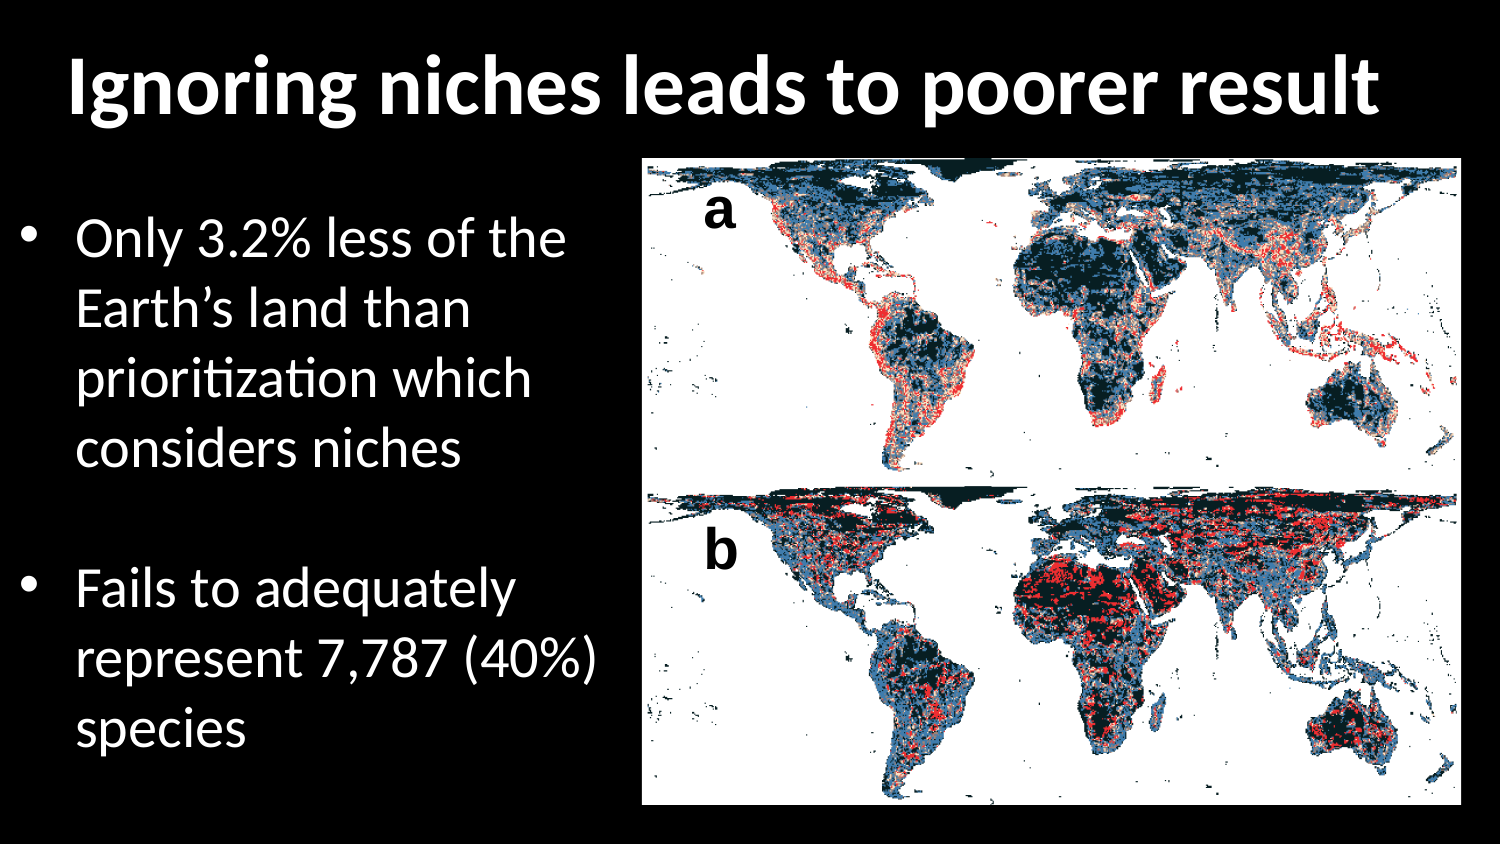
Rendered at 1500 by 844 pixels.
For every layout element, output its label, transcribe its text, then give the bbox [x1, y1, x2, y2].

text_box Only 3.2% less of the Earth’s land than prioritization which considers niches Fails to adequately represent 7,787 (40%) species [4, 191, 636, 767]
picture [641, 158, 1462, 805]
title Ignoring niches leads to poorer result [24, 9, 1425, 152]
